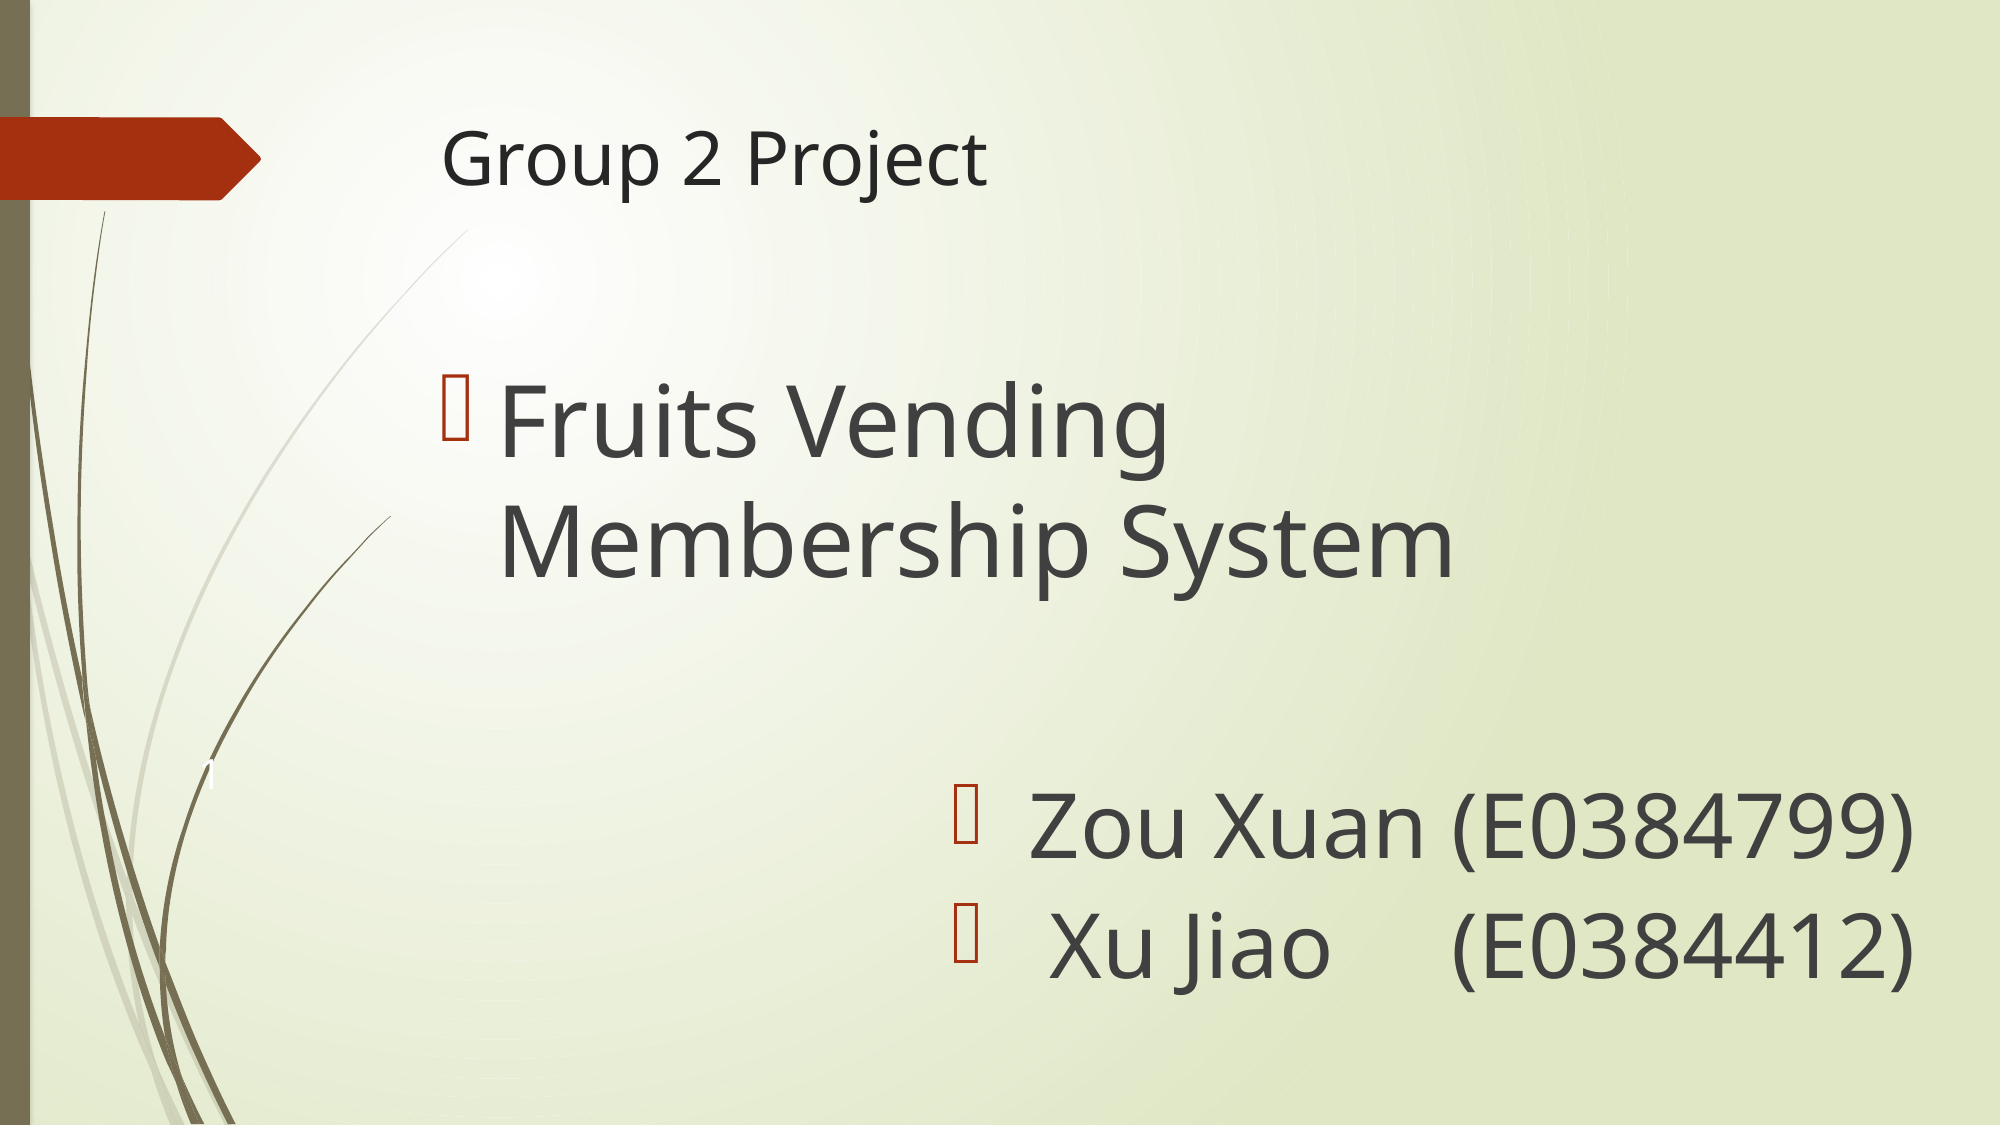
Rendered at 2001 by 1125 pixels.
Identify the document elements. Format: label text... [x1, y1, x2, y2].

title Group 2 Project [425, 102, 1888, 313]
text_box Zou Xuan (E0384799) Xu Jiao (E0384412) [936, 726, 1931, 1036]
slide_number 1 [0, 726, 238, 821]
list Fruits Vending Membership System [424, 350, 1888, 970]
text_box [583, 393, 1607, 647]
